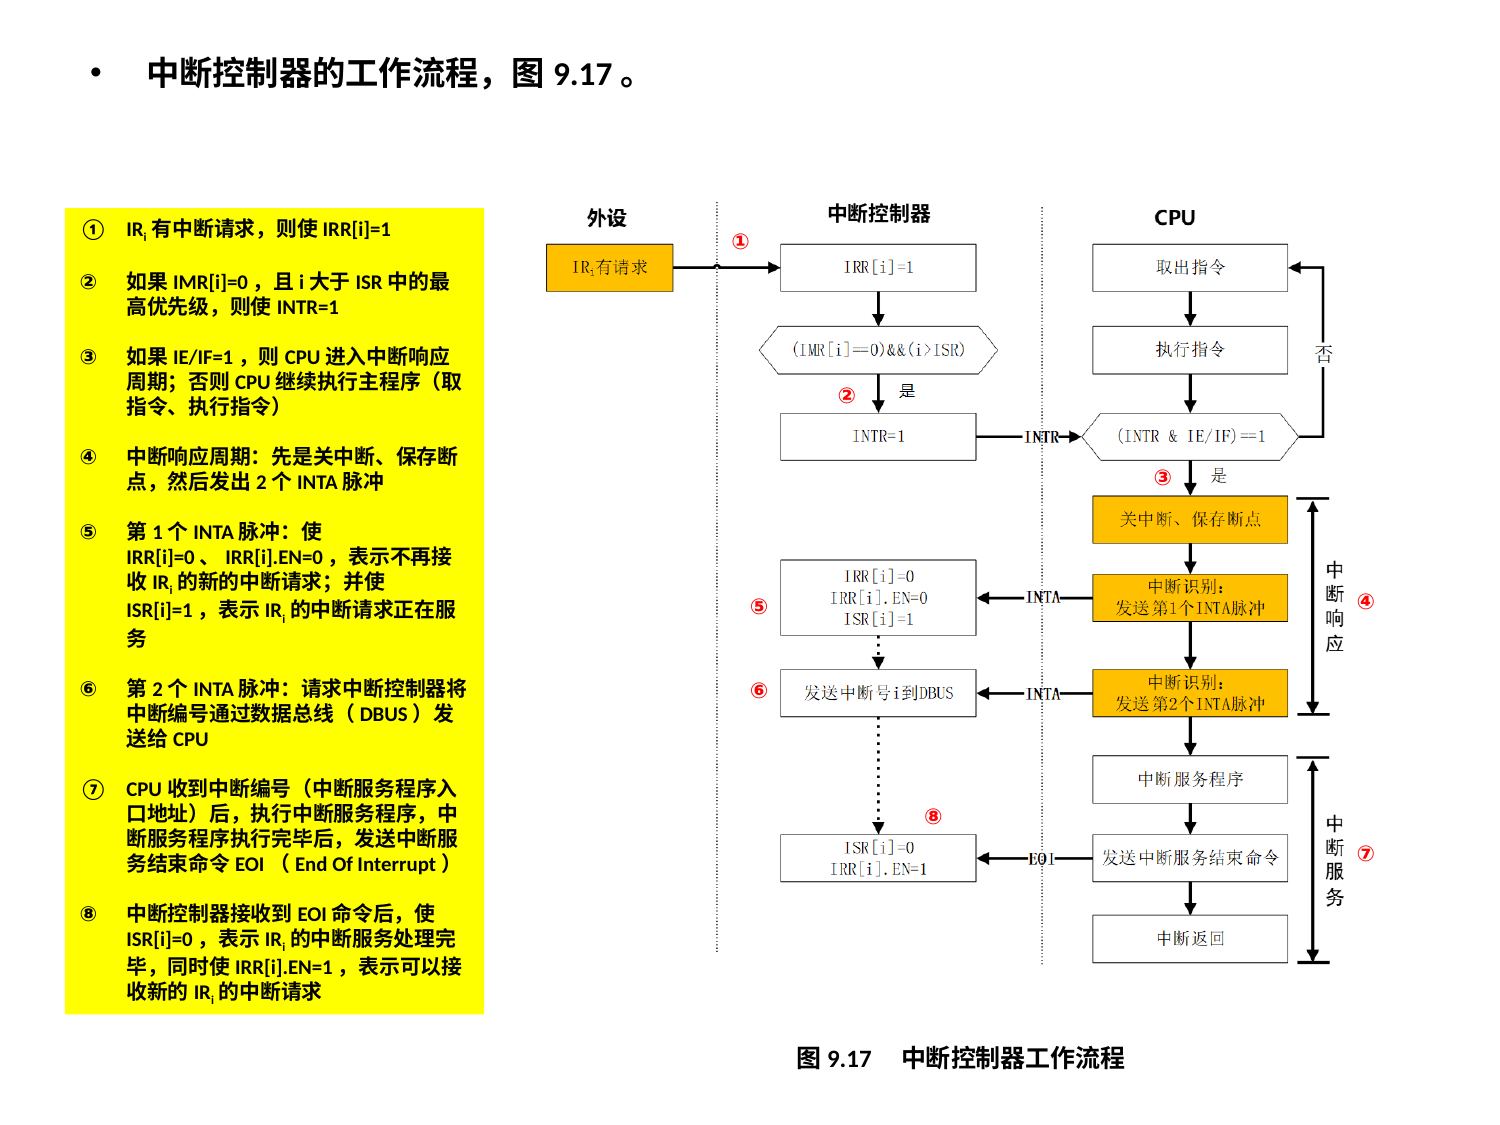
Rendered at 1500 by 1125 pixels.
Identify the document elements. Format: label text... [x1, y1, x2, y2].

list 中断控制器的工作流程，图9.17。 [75, 44, 1425, 787]
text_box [527, 184, 1392, 1081]
text_box IRi有中断请求，则使IRR[i]=1 如果IMR[i]=0，且i大于ISR中的最高优先级，则使INTR=1 如果IE/IF=1，则CPU进入中断响应周期；否则CPU继续执行主程序（取指令、执行指令） 中断响应周期：先是关中断、保存断点，然后发出2个INTA脉冲 第1个INTA脉冲：使IRR[i]=0、IRR[i].EN=0，表示不再接收IRi的新的中断请求；并使ISR[i]=1，表示IRi的中断请求正在服务 第2个INTA脉冲：请求中断控制器将中断编号通过数据总线（DBUS）发送给CPU CPU收到中断编号（中断服务程序入口地址）后，执行中断服务程序，中断服务程序执行完毕后，发送中断服务结束命令EOI（End Of Interrupt） 中断控制器接收到EOI命令后，使ISR[i]=0，表示IRi的中断服务处理完毕，同时使IRR[i].EN=1，表示可以接收新的IRi的中断请求 [64, 208, 485, 1015]
